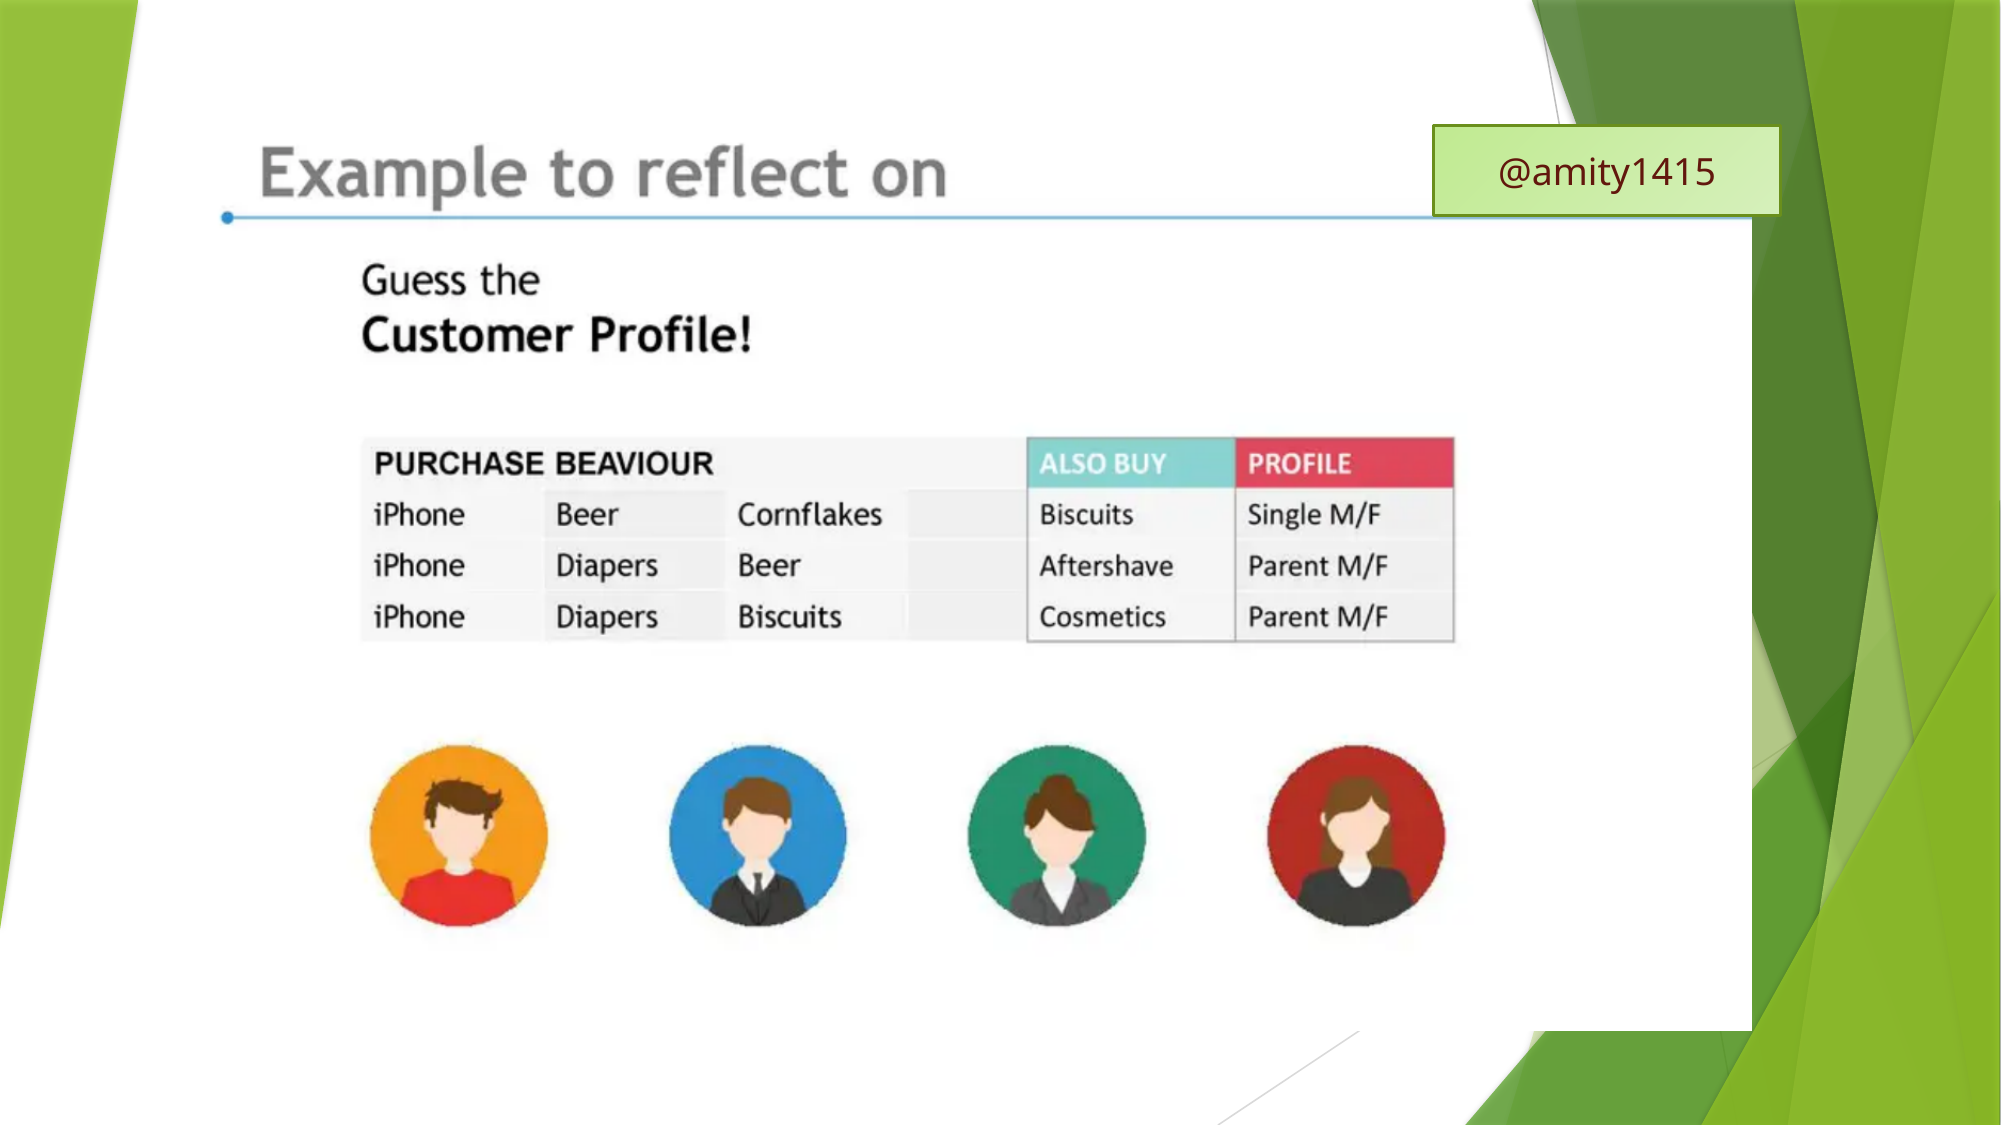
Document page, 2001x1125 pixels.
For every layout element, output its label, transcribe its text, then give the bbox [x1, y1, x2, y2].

text_box @amity1415 [1432, 124, 1782, 217]
picture [209, 141, 1753, 1032]
